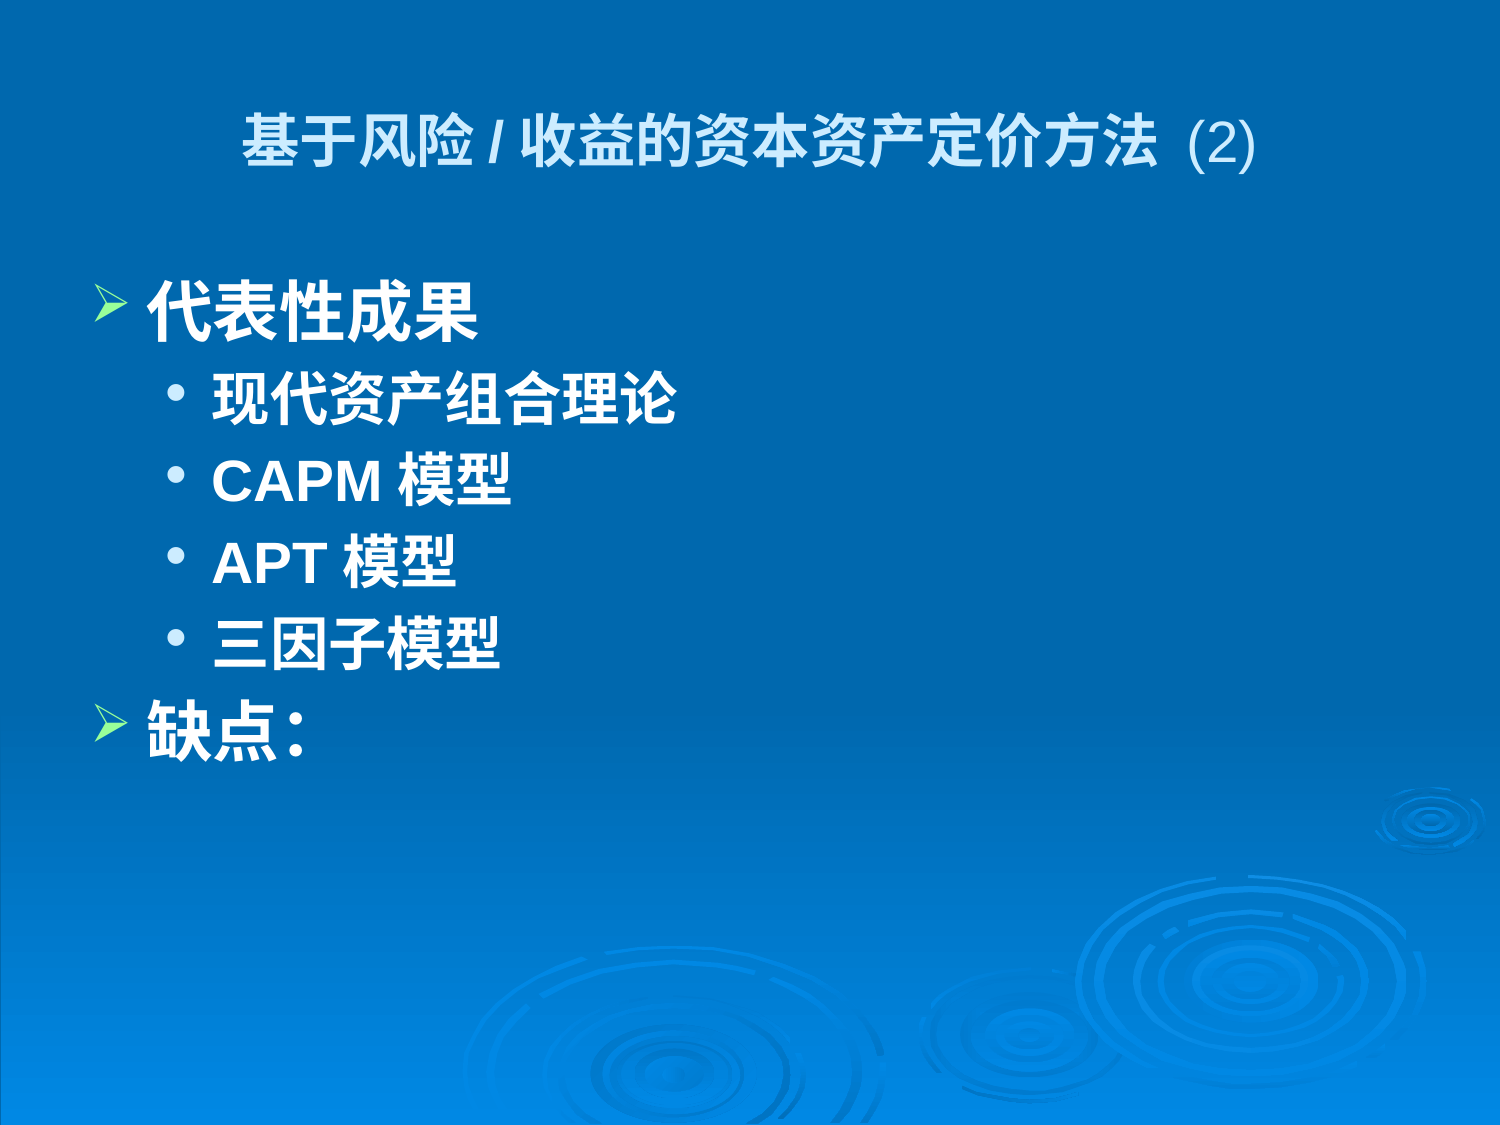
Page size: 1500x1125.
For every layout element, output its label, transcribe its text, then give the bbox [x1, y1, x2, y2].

list 代表性成果 现代资产组合理论 CAPM模型 APT模型 三因子模型 缺点： [74, 262, 1426, 1006]
title 基于风险/收益的资本资产定价方法 (2) [74, 45, 1426, 233]
